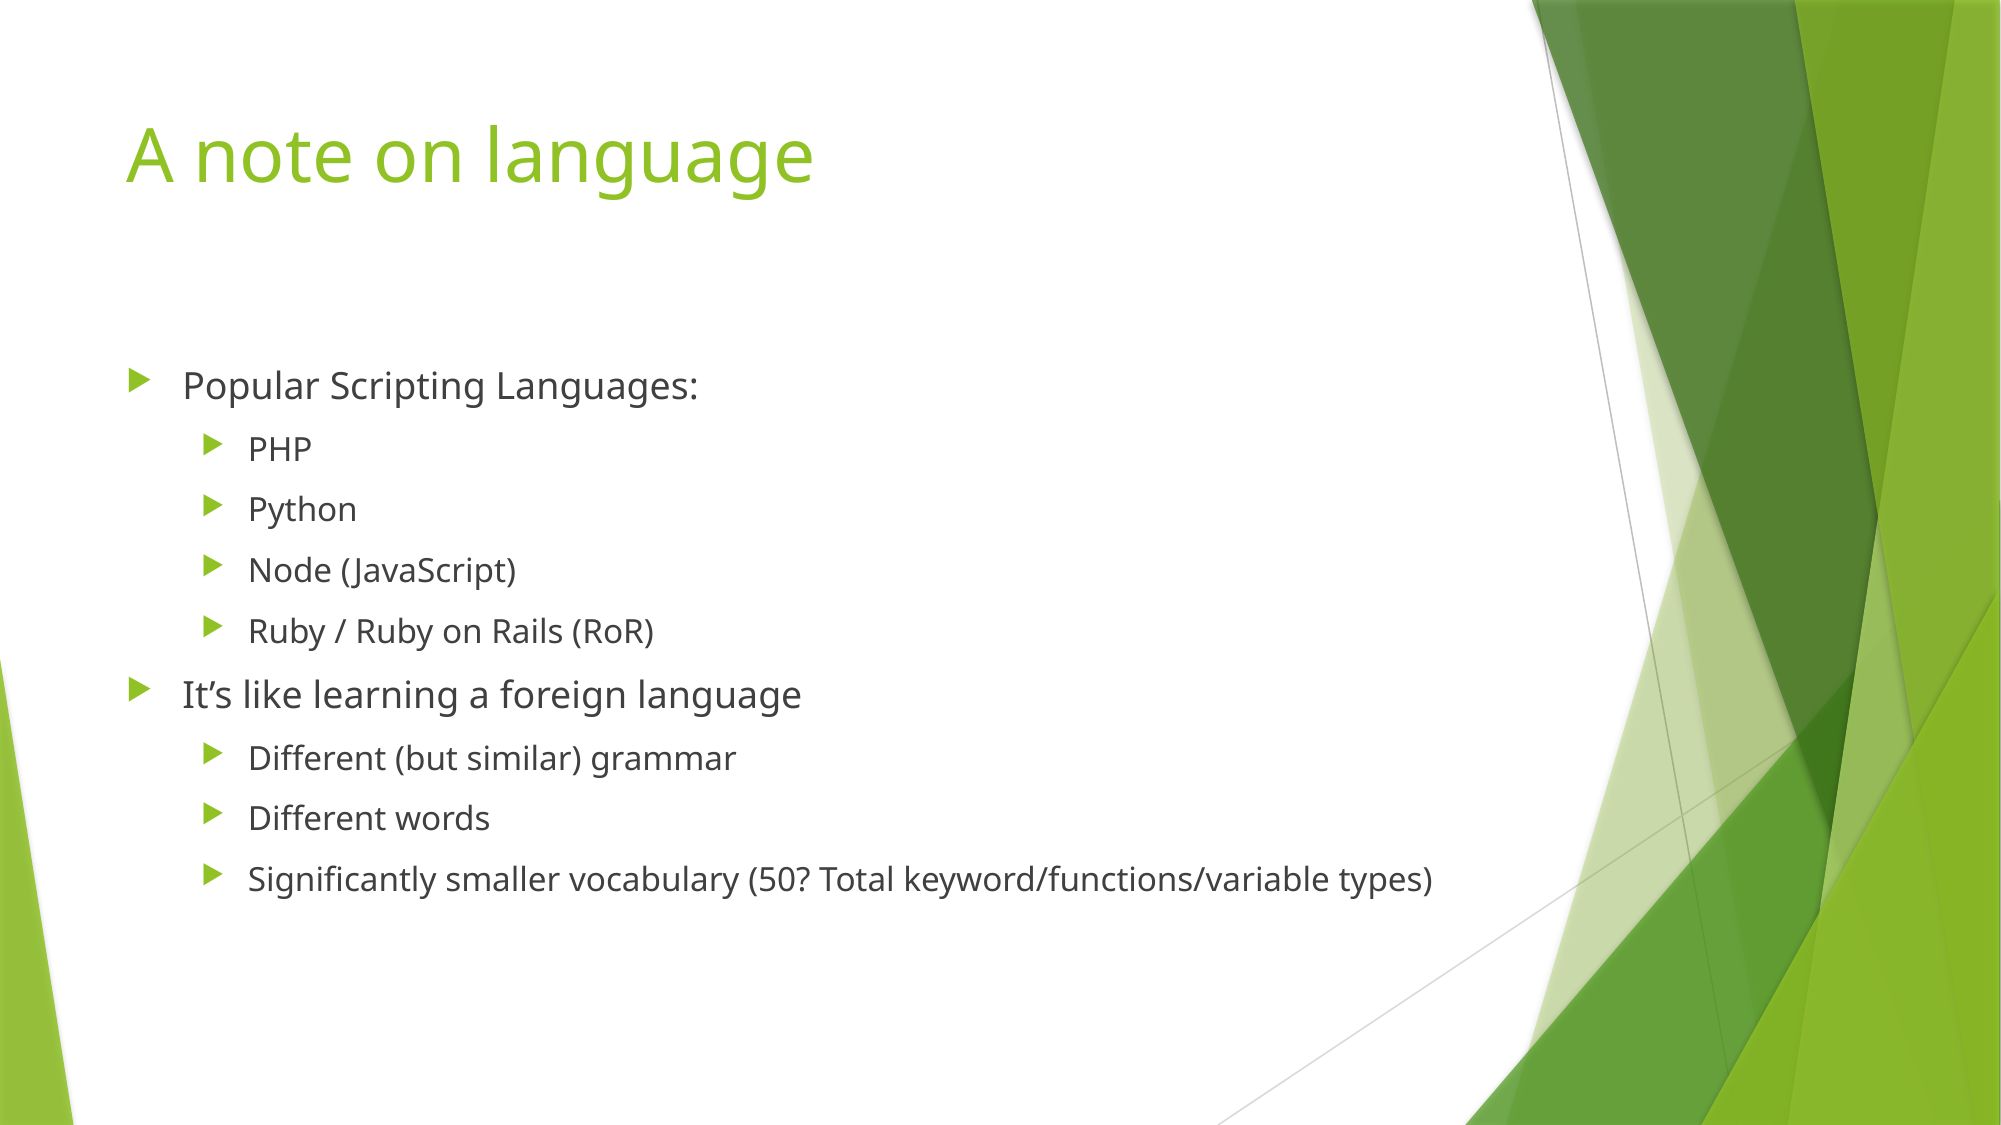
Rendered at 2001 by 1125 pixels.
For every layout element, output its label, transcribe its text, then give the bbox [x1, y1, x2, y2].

title A note on language [111, 99, 1522, 317]
list Popular Scripting Languages: PHP Python Node (JavaScript) Ruby / Ruby on Rails (RoR) It’s like learning a foreign language Different (but similar) grammar Different words Significantly smaller vocabulary (50? Total keyword/functions/variable types) [111, 354, 1522, 992]
